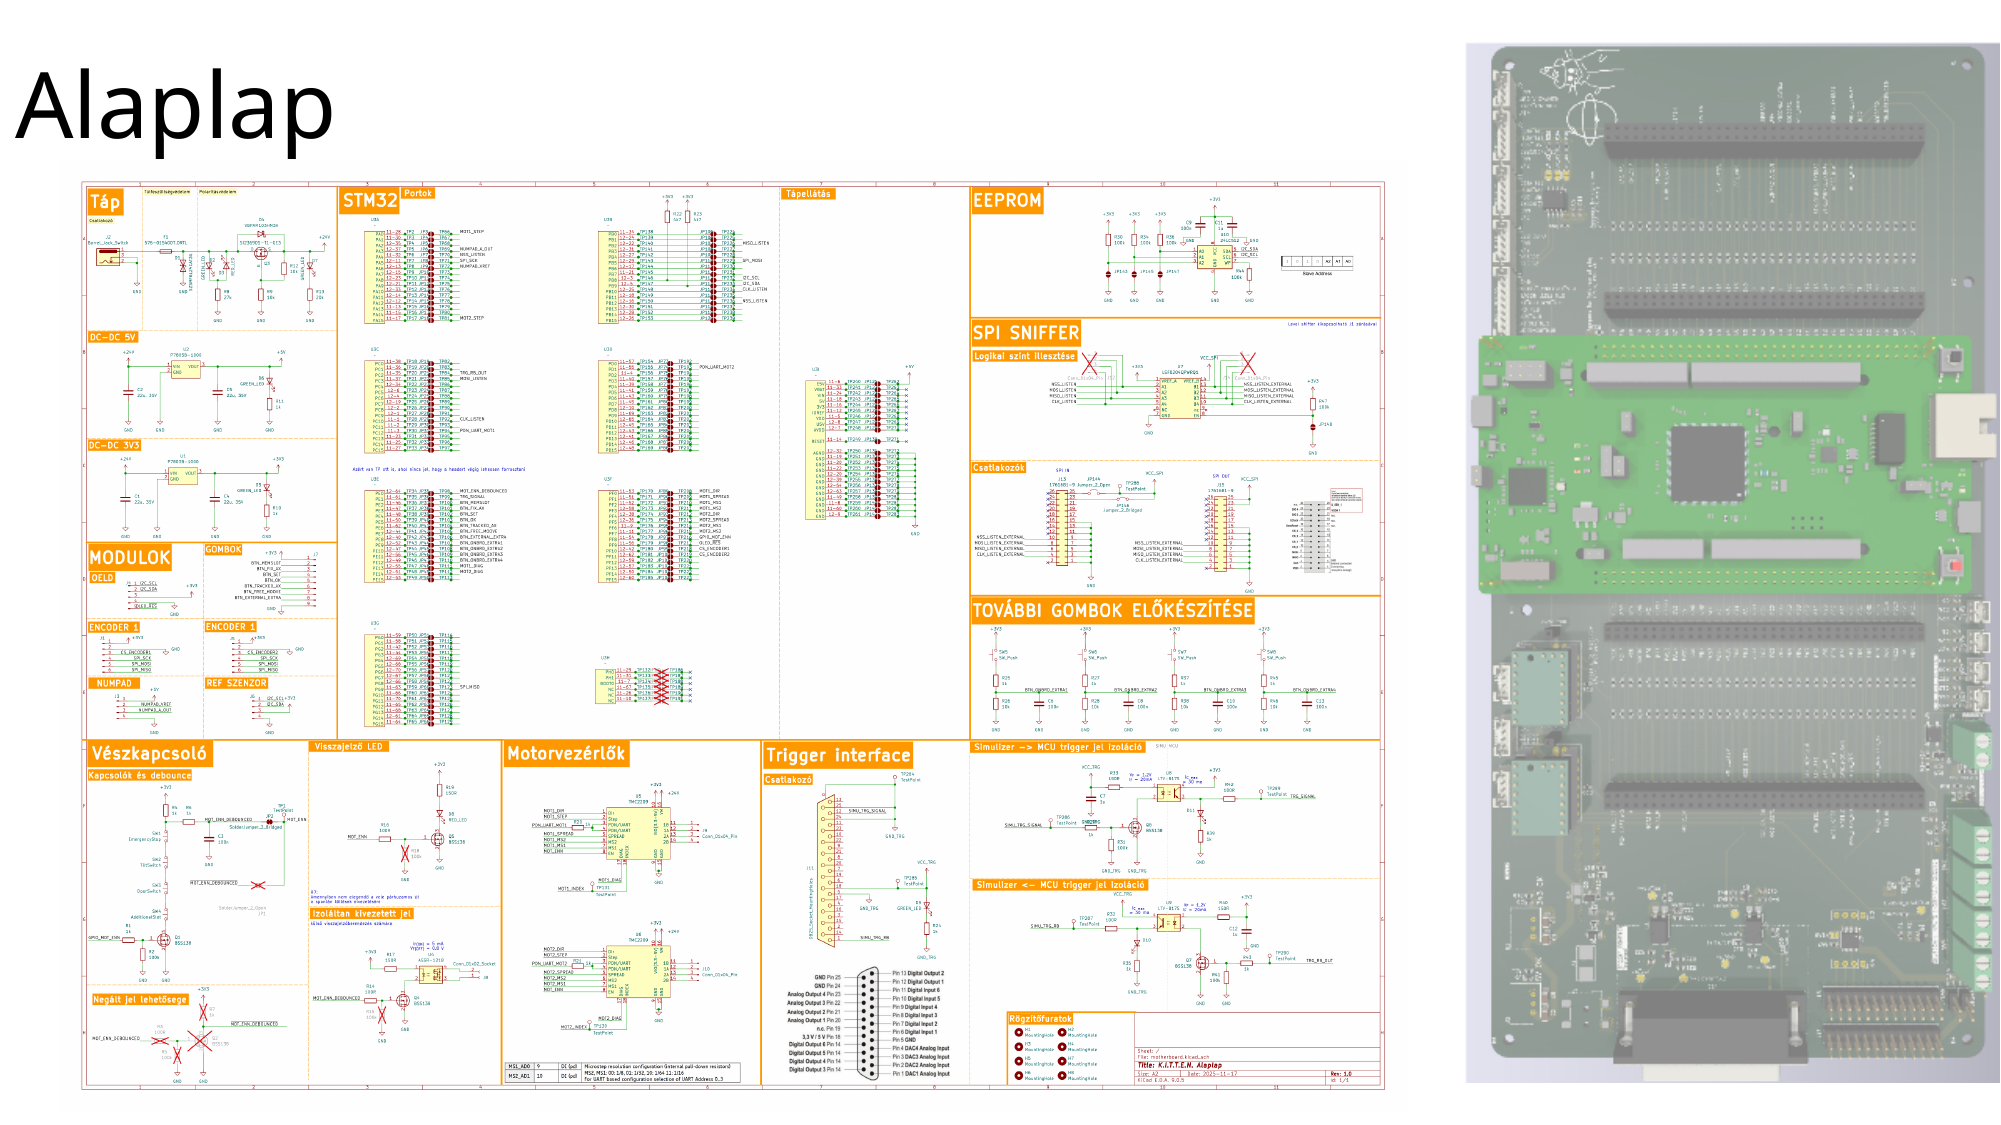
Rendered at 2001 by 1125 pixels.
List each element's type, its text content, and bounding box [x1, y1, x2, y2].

picture [58, 158, 2000, 1113]
text_box [1467, 44, 1725, 218]
title Alaplap [0, 0, 1725, 218]
